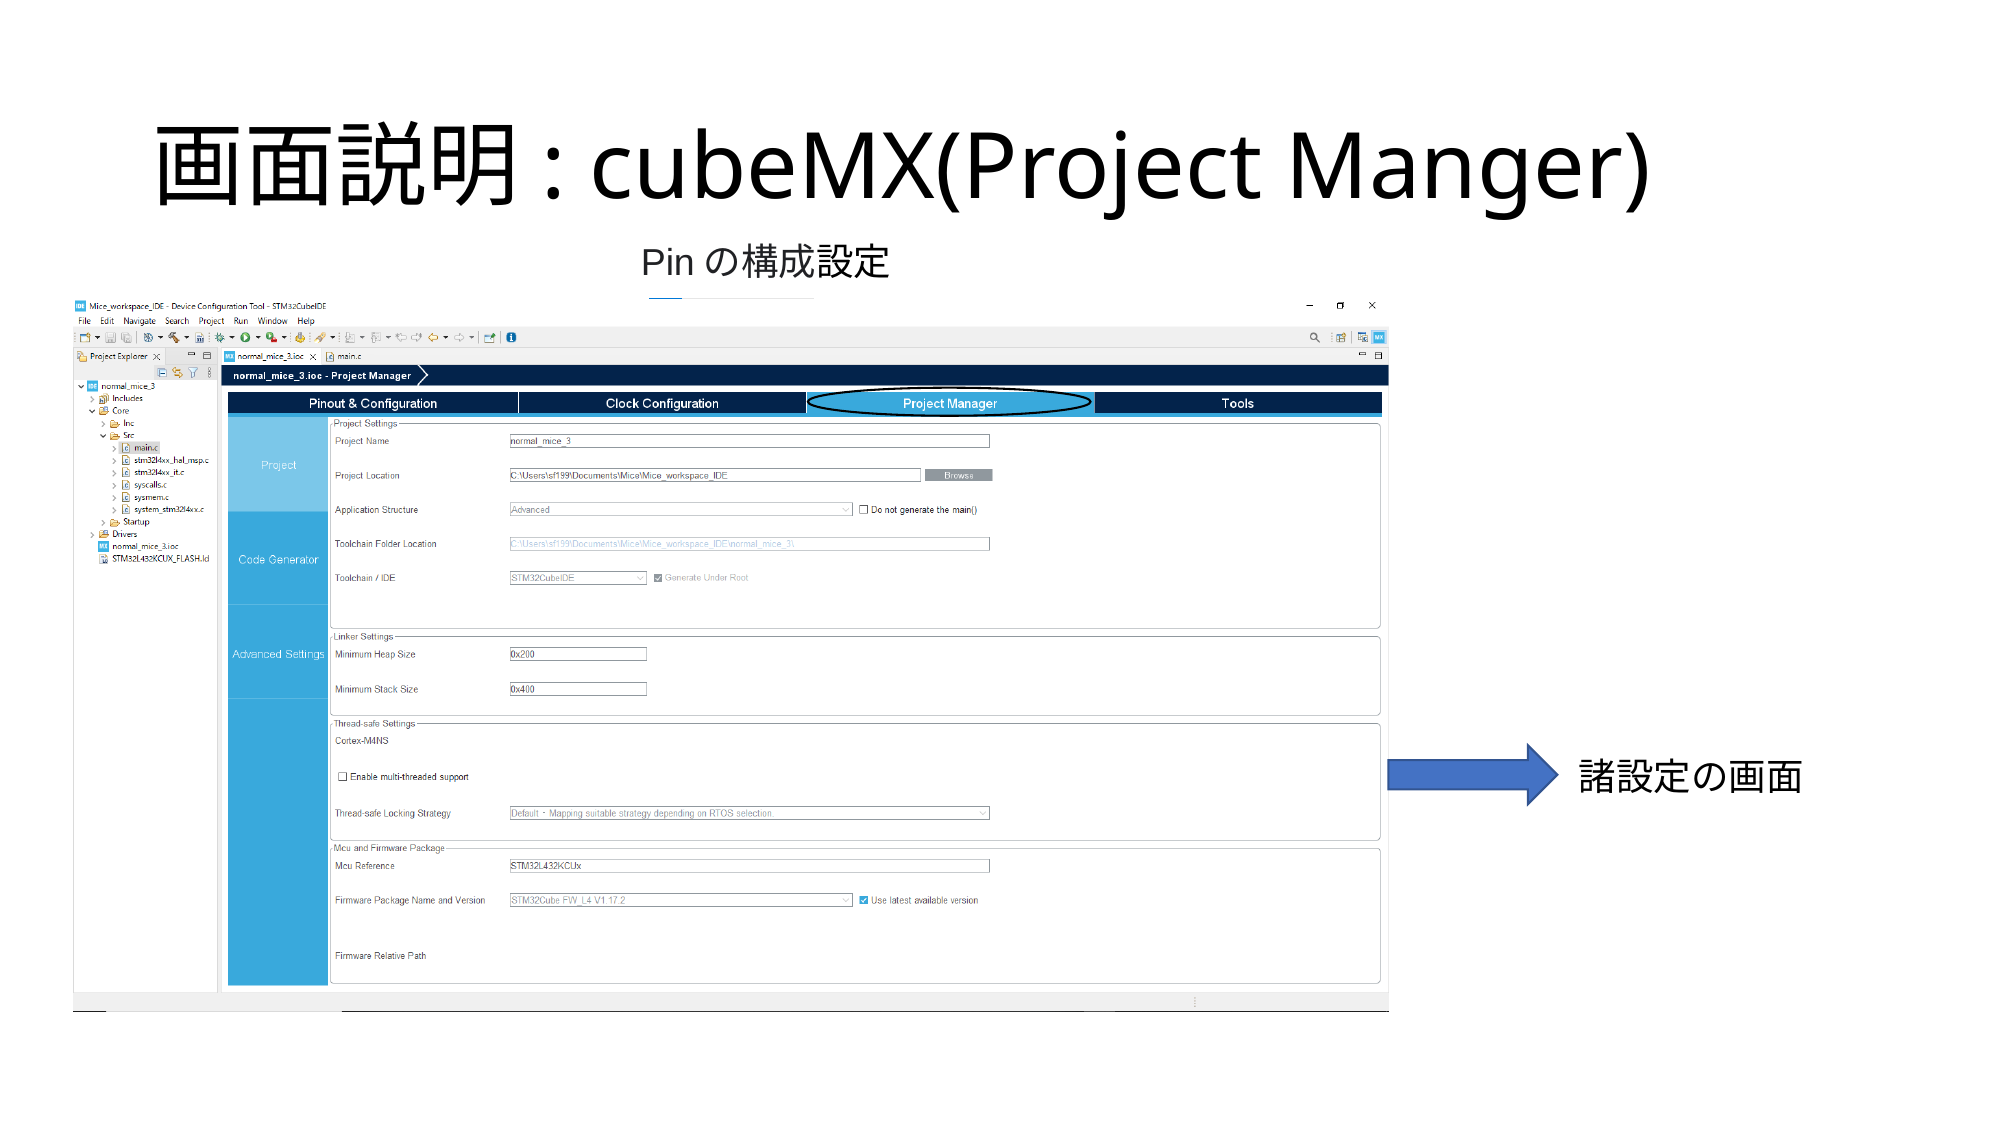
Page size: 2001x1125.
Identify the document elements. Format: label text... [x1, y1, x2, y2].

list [73, 298, 1389, 1012]
text_box Pinの構成設定 [626, 230, 969, 291]
text_box 諸設定の画面 [1563, 746, 1865, 806]
title 画面説明: cubeMX(Project Manger) [137, 59, 1863, 278]
text_box [1389, 742, 1559, 807]
